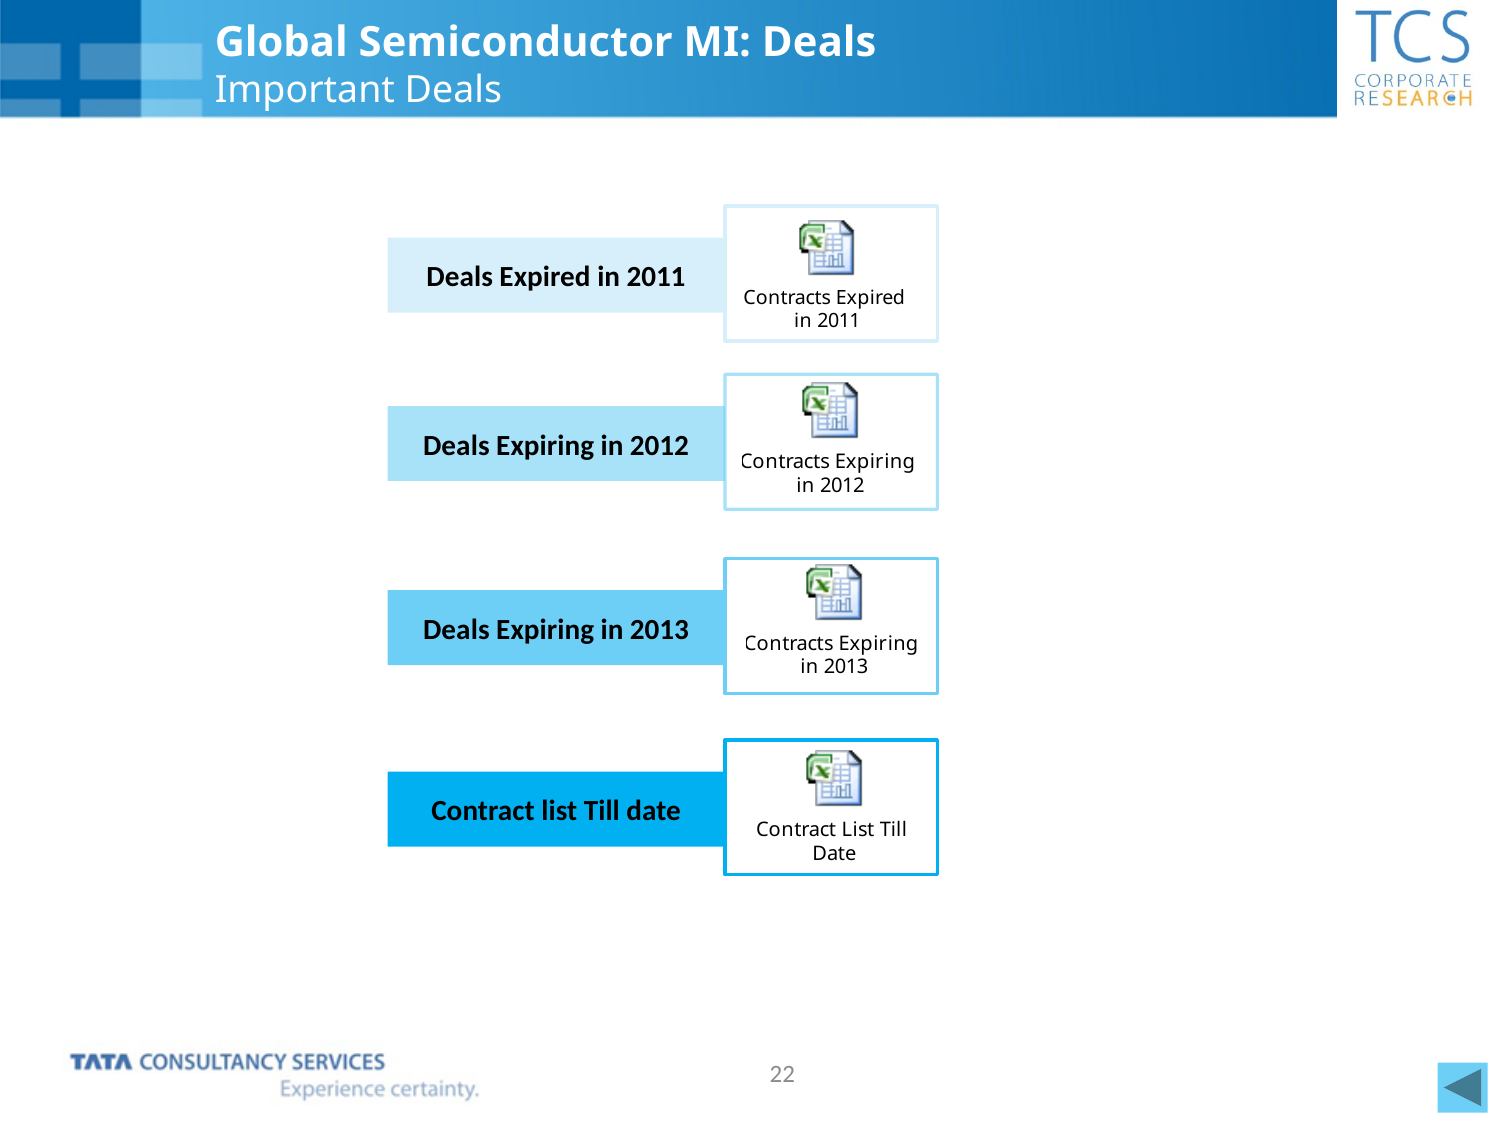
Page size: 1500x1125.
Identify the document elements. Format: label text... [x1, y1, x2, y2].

text_box [1437, 1062, 1488, 1113]
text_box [741, 218, 913, 353]
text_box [746, 748, 923, 887]
text_box Contract list Till date [385, 770, 727, 849]
text_box Deals Expiring in 2013 [385, 588, 727, 667]
text_box [723, 556, 939, 696]
text_box Global Semiconductor MI: Deals Important Deals [199, 0, 1328, 125]
text_box Deals Expired in 2011 [385, 236, 727, 315]
text_box [723, 204, 939, 343]
text_box Deals Expiring in 2012 [385, 404, 727, 483]
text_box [742, 380, 919, 519]
picture [0, 0, 1500, 1124]
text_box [746, 563, 922, 701]
text_box [723, 372, 939, 511]
text_box [723, 738, 939, 877]
slide_number 22 [750, 1042, 810, 1103]
